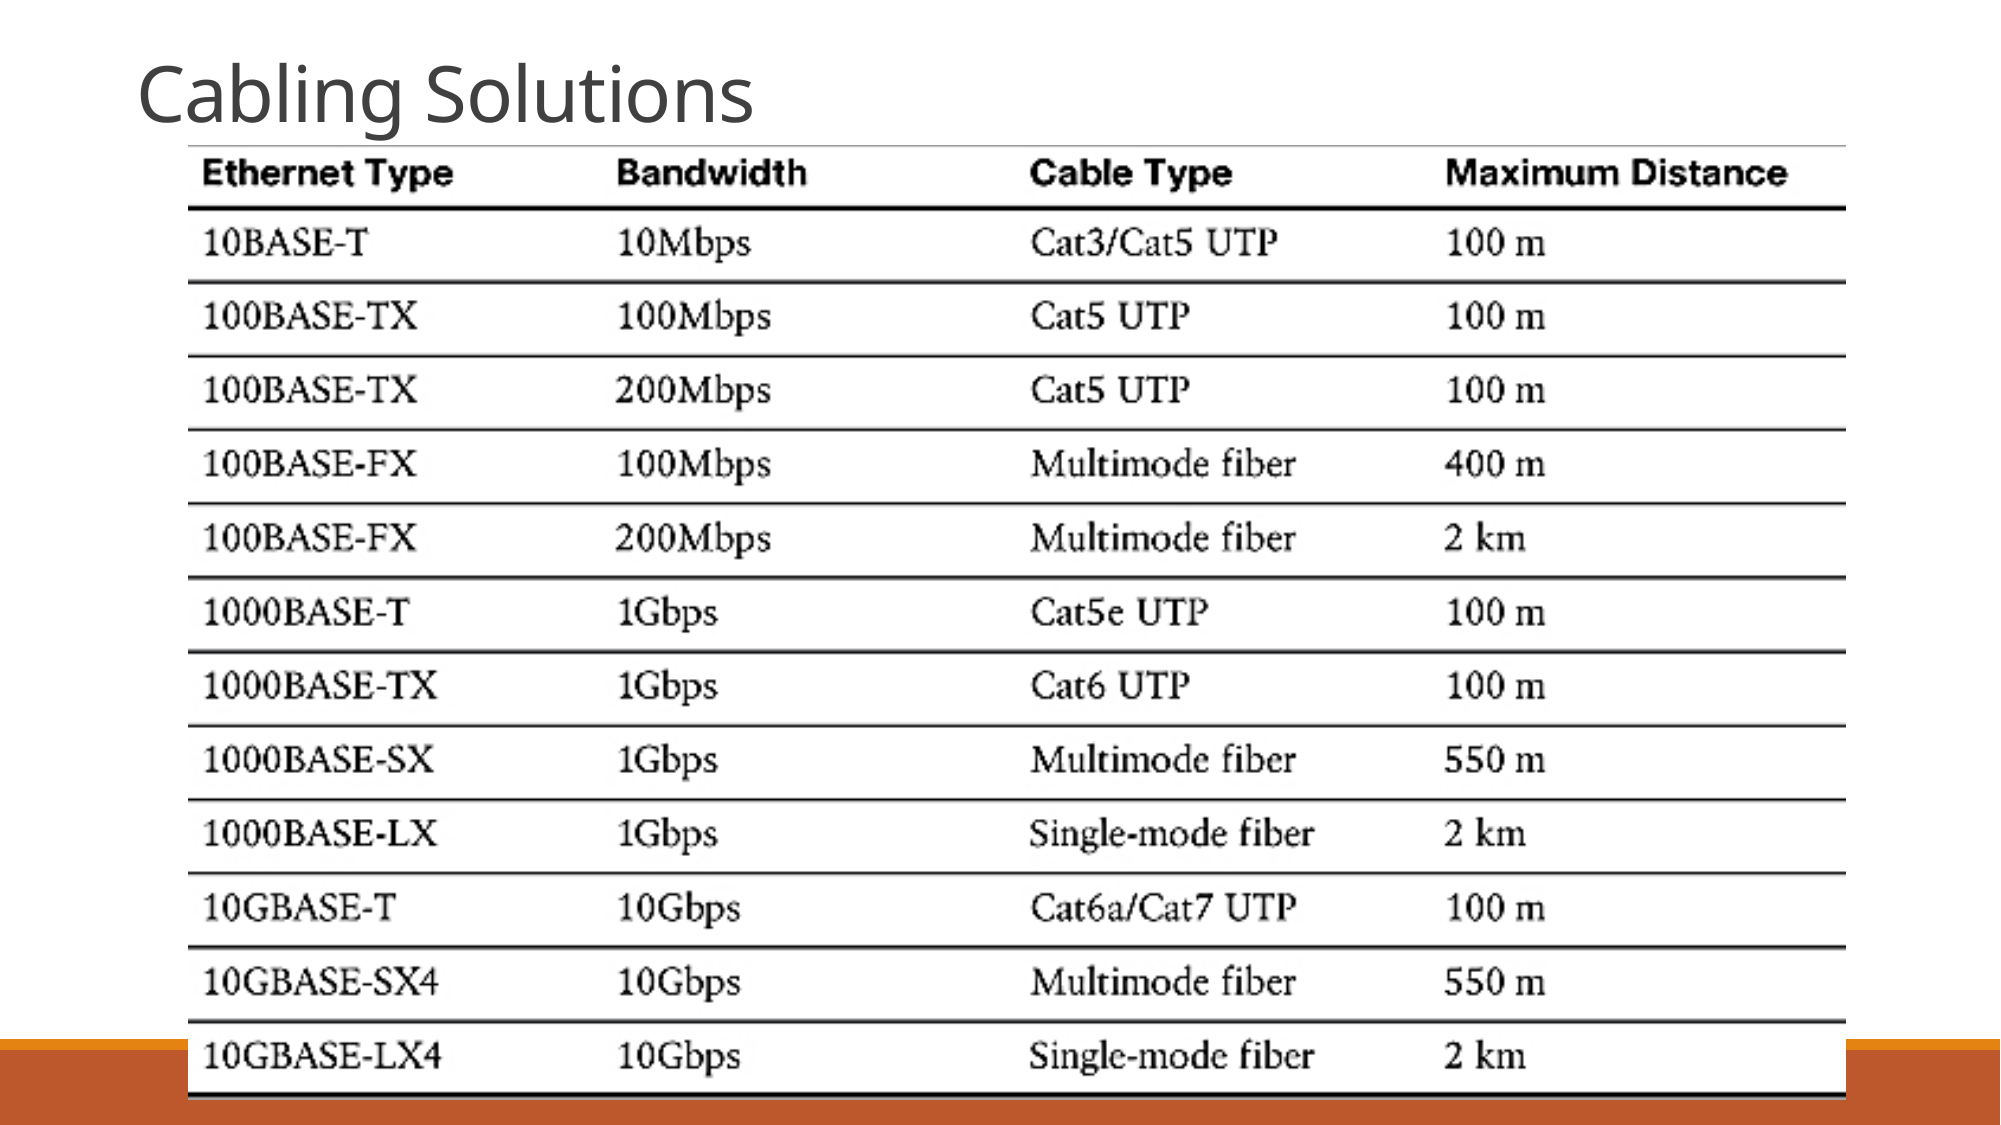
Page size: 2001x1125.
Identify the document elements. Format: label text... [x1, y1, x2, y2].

picture [188, 145, 1847, 1101]
title Cabling Solutions [120, 51, 1846, 146]
